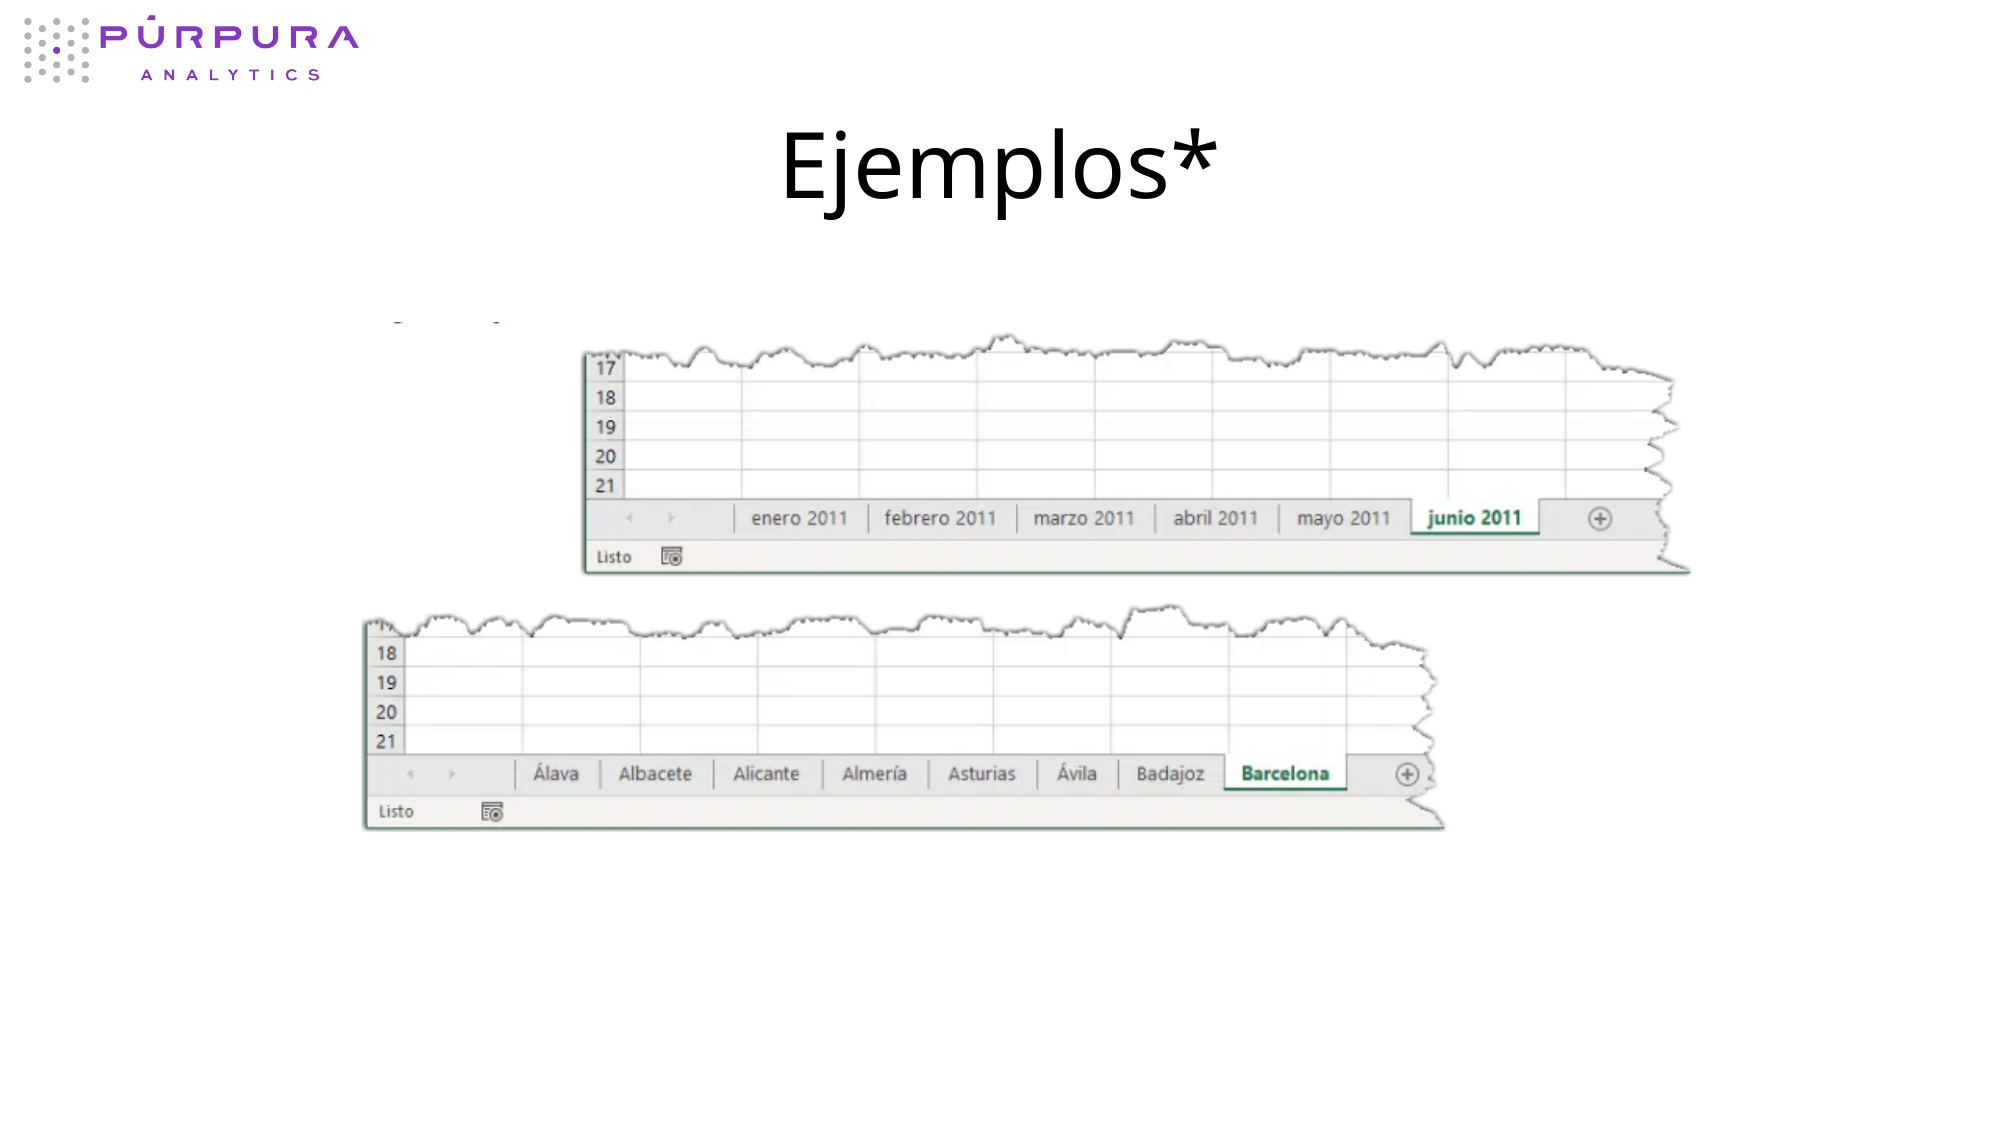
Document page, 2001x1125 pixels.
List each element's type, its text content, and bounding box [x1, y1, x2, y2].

picture [24, 15, 359, 83]
title Ejemplos* [137, 59, 1863, 278]
picture [285, 322, 1715, 846]
